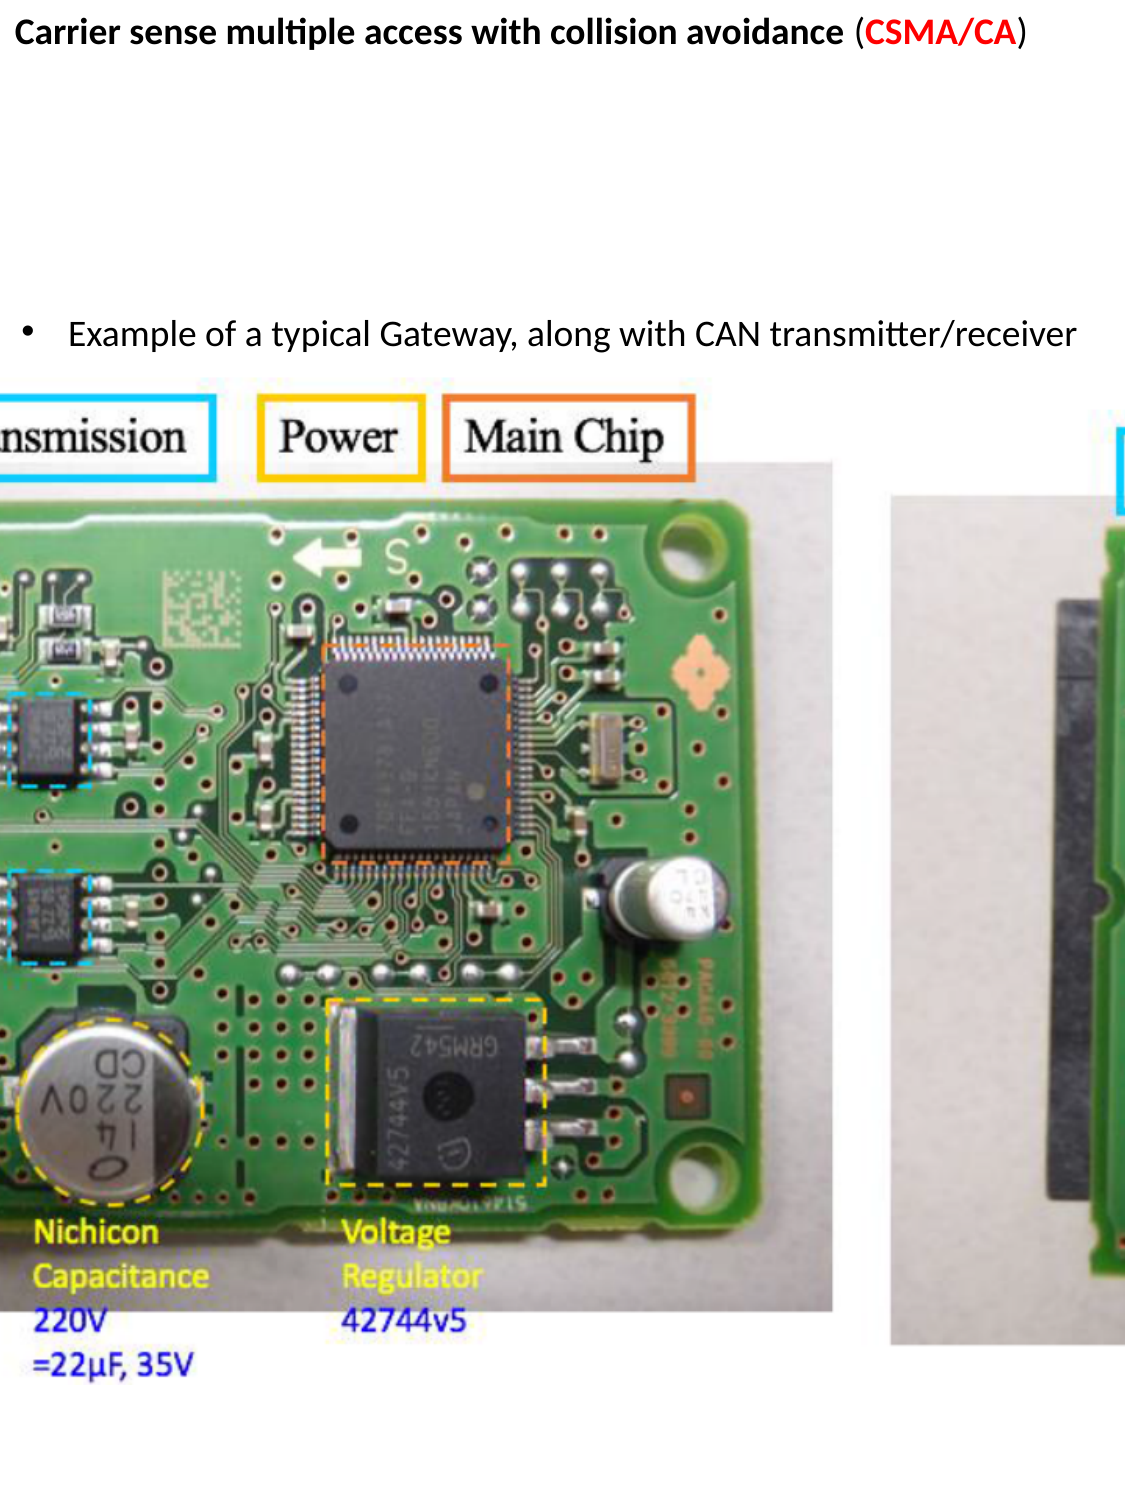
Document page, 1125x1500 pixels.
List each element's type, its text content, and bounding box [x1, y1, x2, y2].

text_box Carrier sense multiple access with collision avoidance (CSMA/CA) [0, 0, 1125, 60]
text_box Example of a typical Gateway, along with CAN transmitter/receiver [6, 301, 1094, 361]
picture [0, 359, 1125, 1385]
